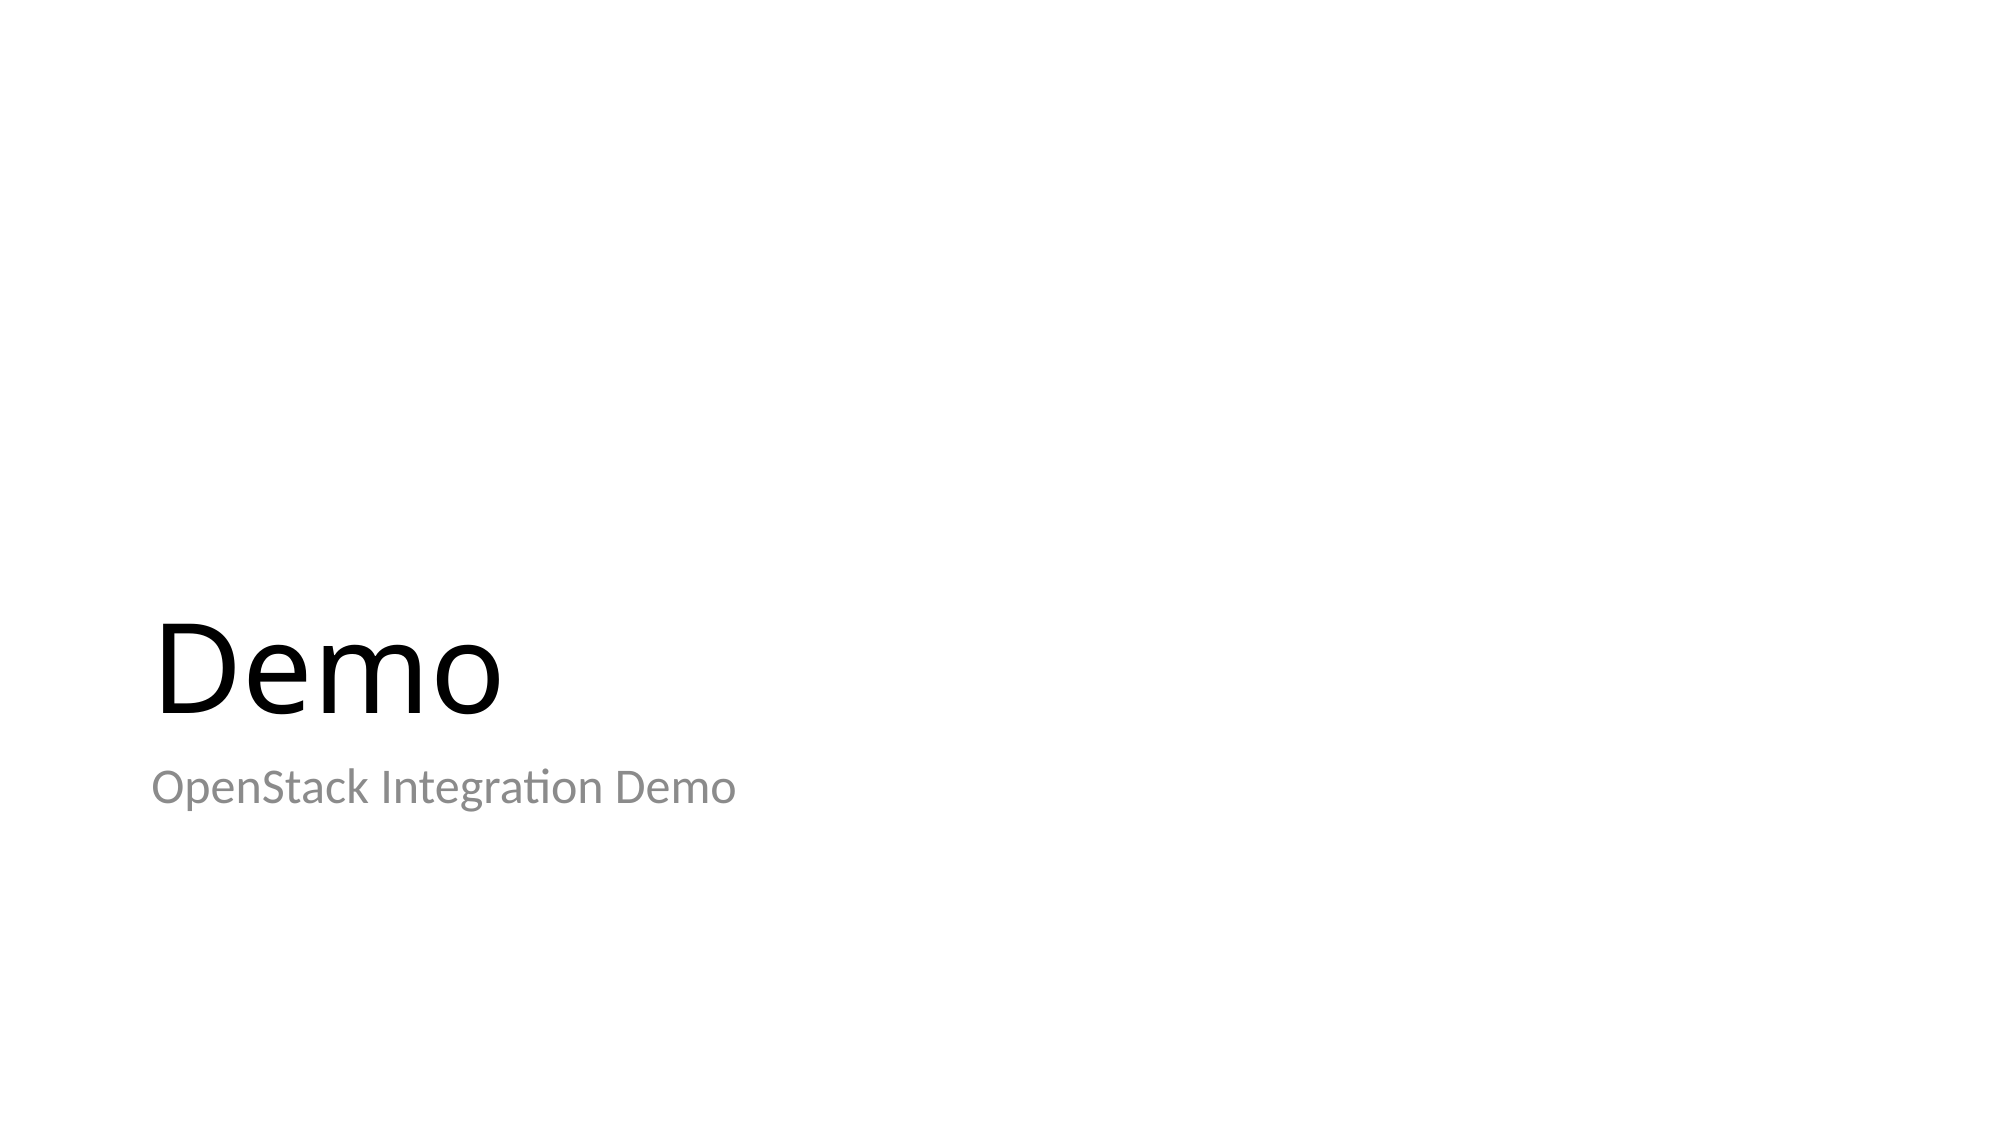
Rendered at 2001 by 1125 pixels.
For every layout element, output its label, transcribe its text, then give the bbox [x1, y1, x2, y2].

title Demo [136, 280, 1862, 749]
list OpenStack Integration Demo [136, 752, 1862, 999]
